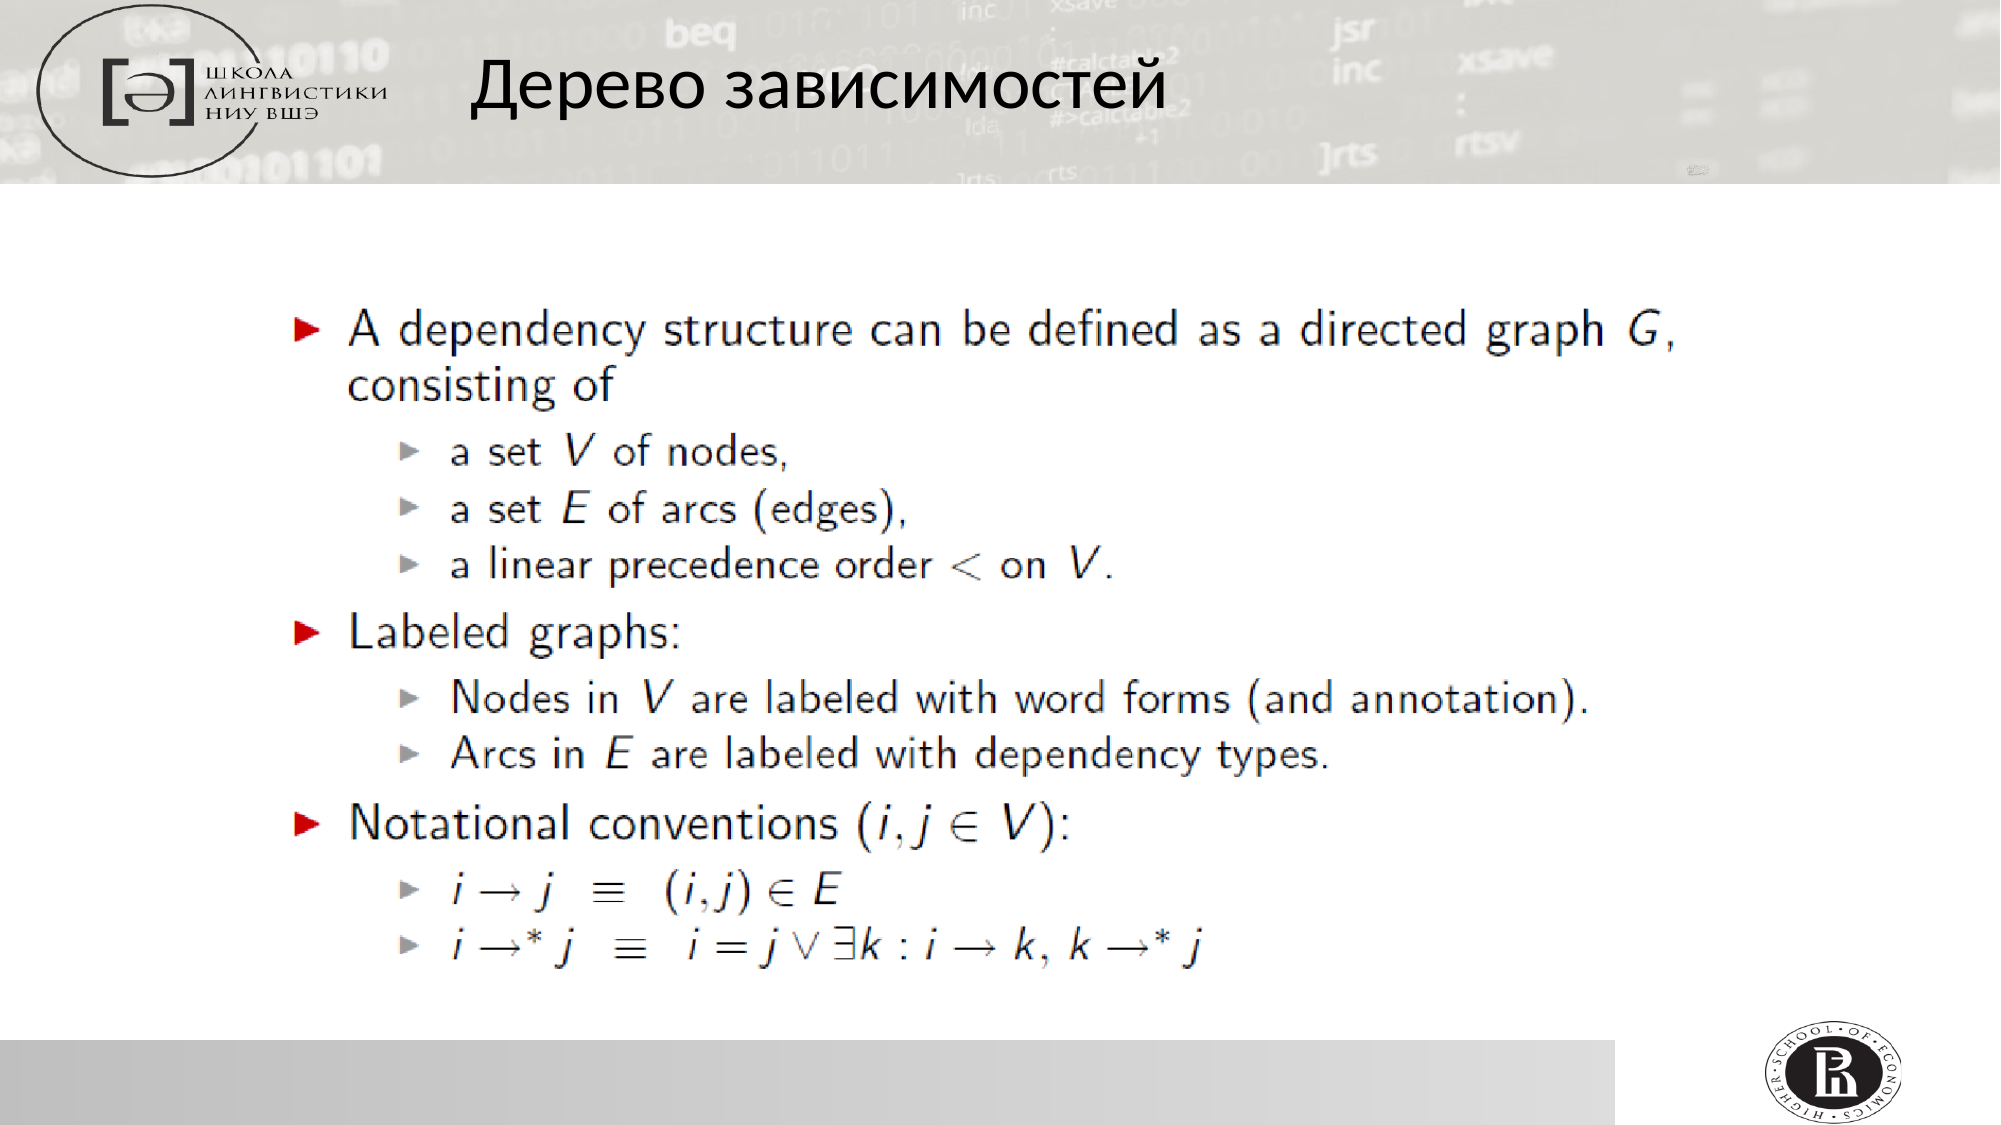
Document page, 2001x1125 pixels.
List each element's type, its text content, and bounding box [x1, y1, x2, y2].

picture [1765, 1021, 1902, 1125]
picture [31, 0, 387, 181]
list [242, 262, 1757, 1006]
title Дерево зависимостей [455, 22, 1397, 145]
